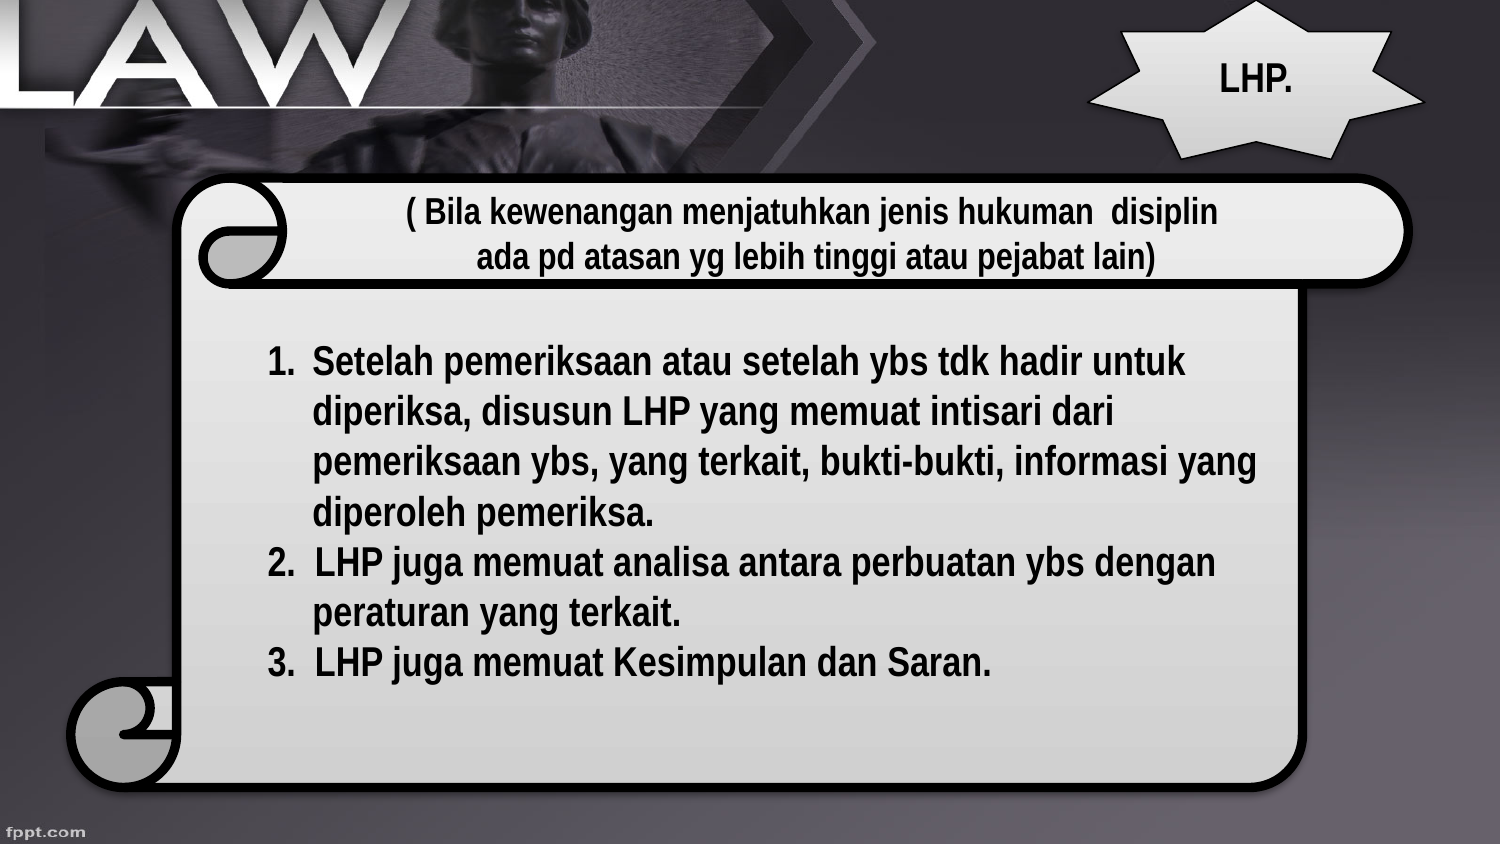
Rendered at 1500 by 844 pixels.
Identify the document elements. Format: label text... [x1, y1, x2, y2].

text_box Setelah pemeriksaan atau setelah ybs tdk hadir untuk diperiksa, disusun LHP yang memuat intisari dari pemeriksaan ybs, yang terkait, bukti-bukti, informasi yang diperoleh pemeriksa. 2. LHP juga memuat analisa antara perbuatan ybs dengan peraturan yang terkait. 3. LHP juga memuat Kesimpulan dan Saran. [69, 177, 1410, 789]
picture [0, 0, 1500, 844]
text_box LHP. [1086, 0, 1426, 161]
text_box ( Bila kewenangan menjatuhkan jenis hukuman disiplin ada pd atasan yg lebih tinggi atau pejabat lain) [282, 179, 1350, 285]
